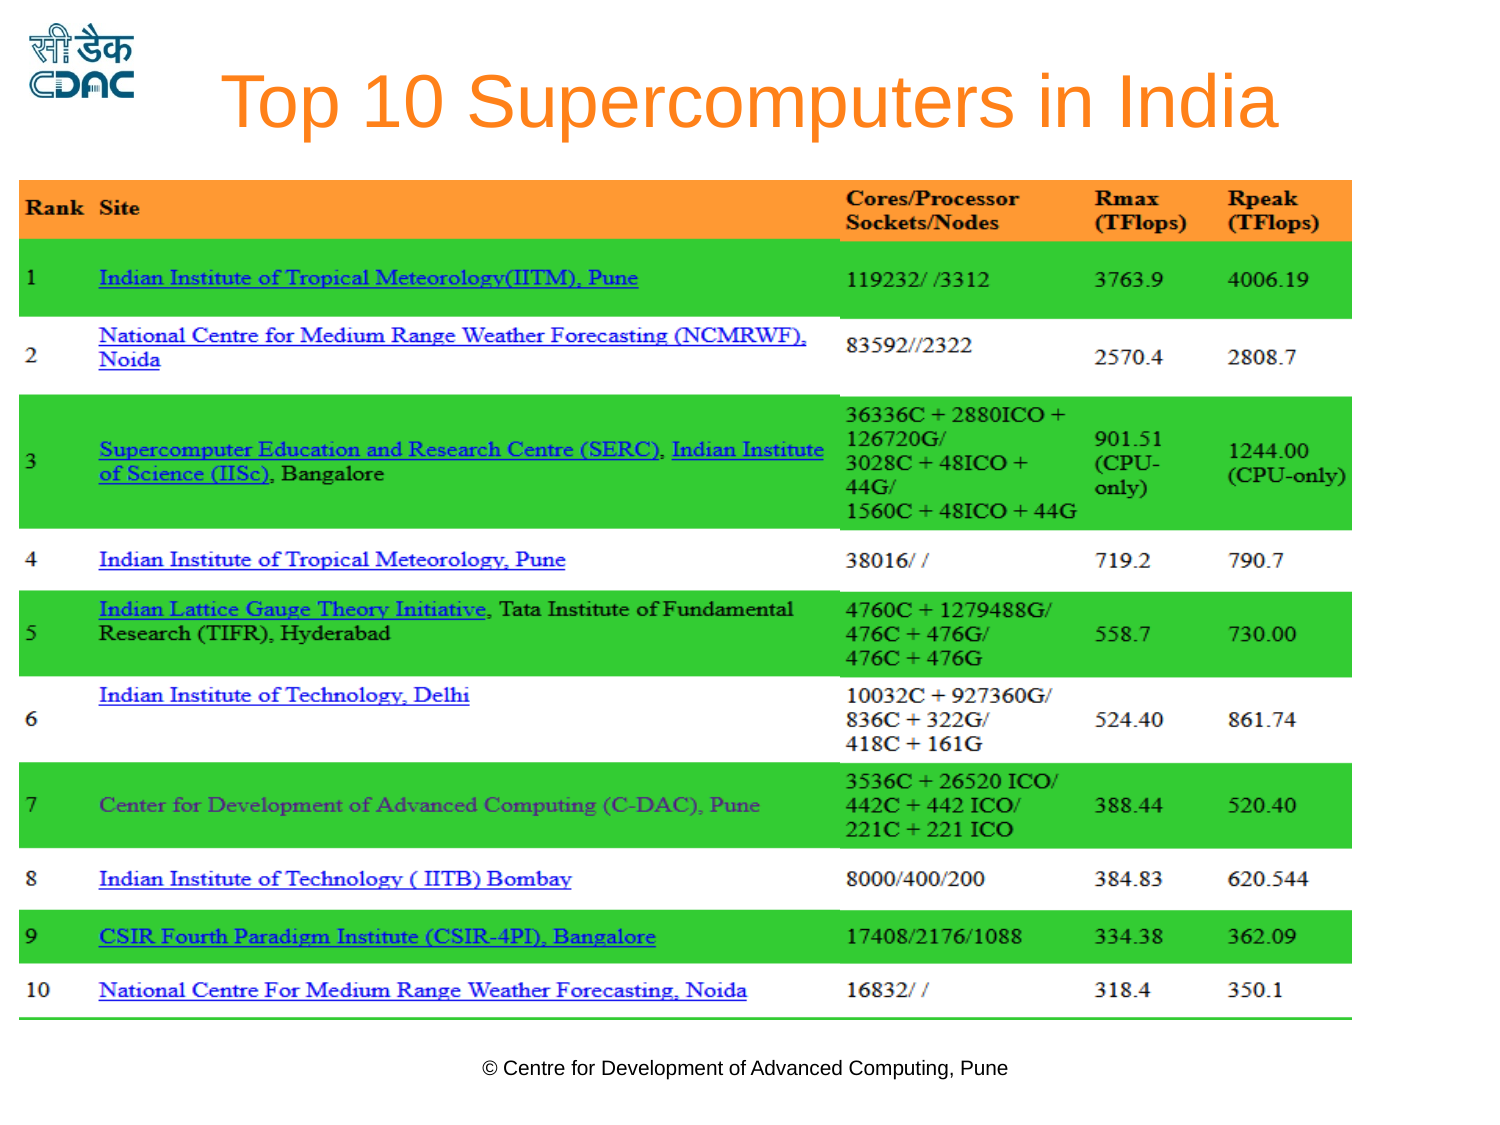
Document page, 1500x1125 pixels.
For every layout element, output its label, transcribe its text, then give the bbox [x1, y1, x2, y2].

picture [120, 39, 134, 45]
text_box Top 10 Supercomputers in India [74, 45, 1425, 233]
picture [98, 39, 116, 45]
picture [29, 23, 134, 98]
picture [19, 180, 1352, 1020]
